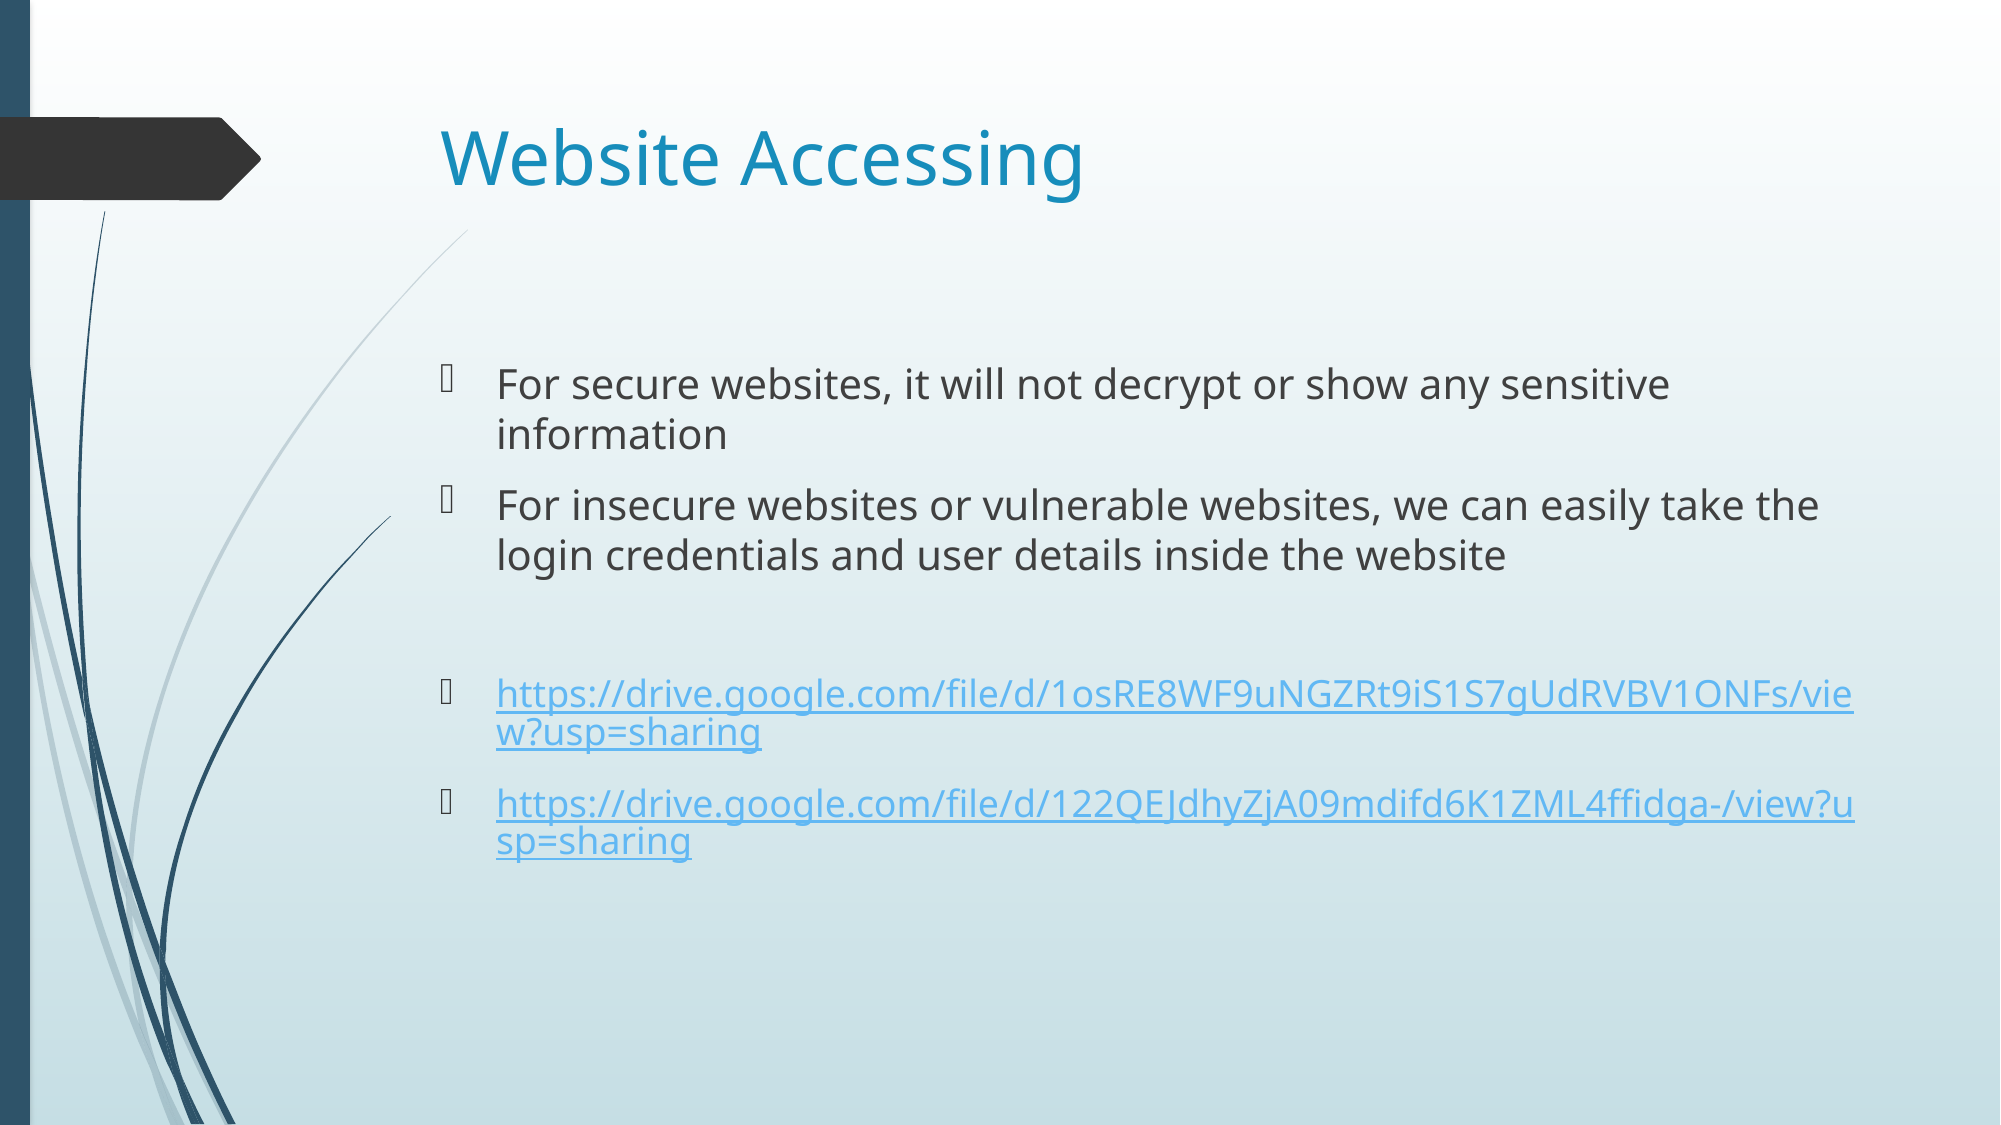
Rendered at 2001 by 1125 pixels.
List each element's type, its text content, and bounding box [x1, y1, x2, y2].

list For secure websites, it will not decrypt or show any sensitive information For insecure websites or vulnerable websites, we can easily take the login credentials and user details inside the website https://drive.google.com/file/d/1osRE8WF9uNGZRt9iS1S7gUdRVBV1ONFs/view?usp=sharing https://drive.google.com/file/d/122QEJdhyZjA09mdifd6K1ZML4ffidga-/view?usp=sharing [424, 350, 1886, 1075]
title Website Accessing [425, 102, 1888, 313]
